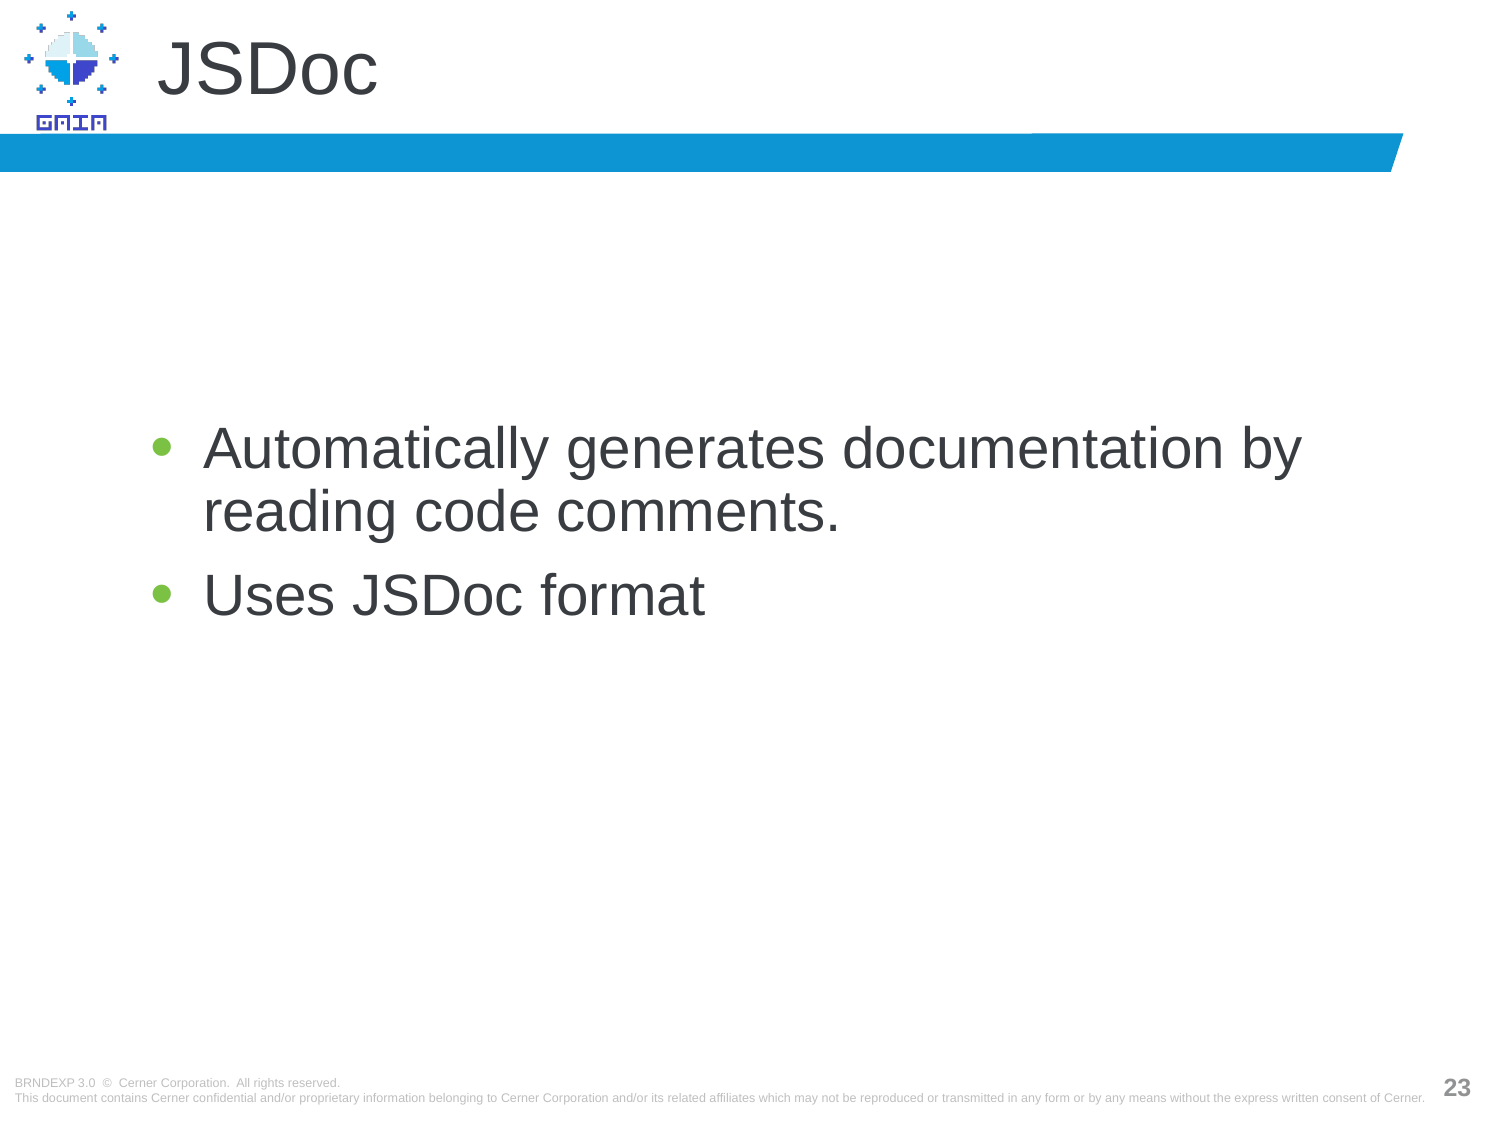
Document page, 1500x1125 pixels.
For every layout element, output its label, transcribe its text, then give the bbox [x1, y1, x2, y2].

list Automatically generates documentation by reading code comments. Uses JSDoc format [52, 210, 1403, 921]
title JSDoc [143, 0, 1403, 142]
picture [0, 0, 143, 133]
slide_number 22 [1425, 1056, 1487, 1117]
